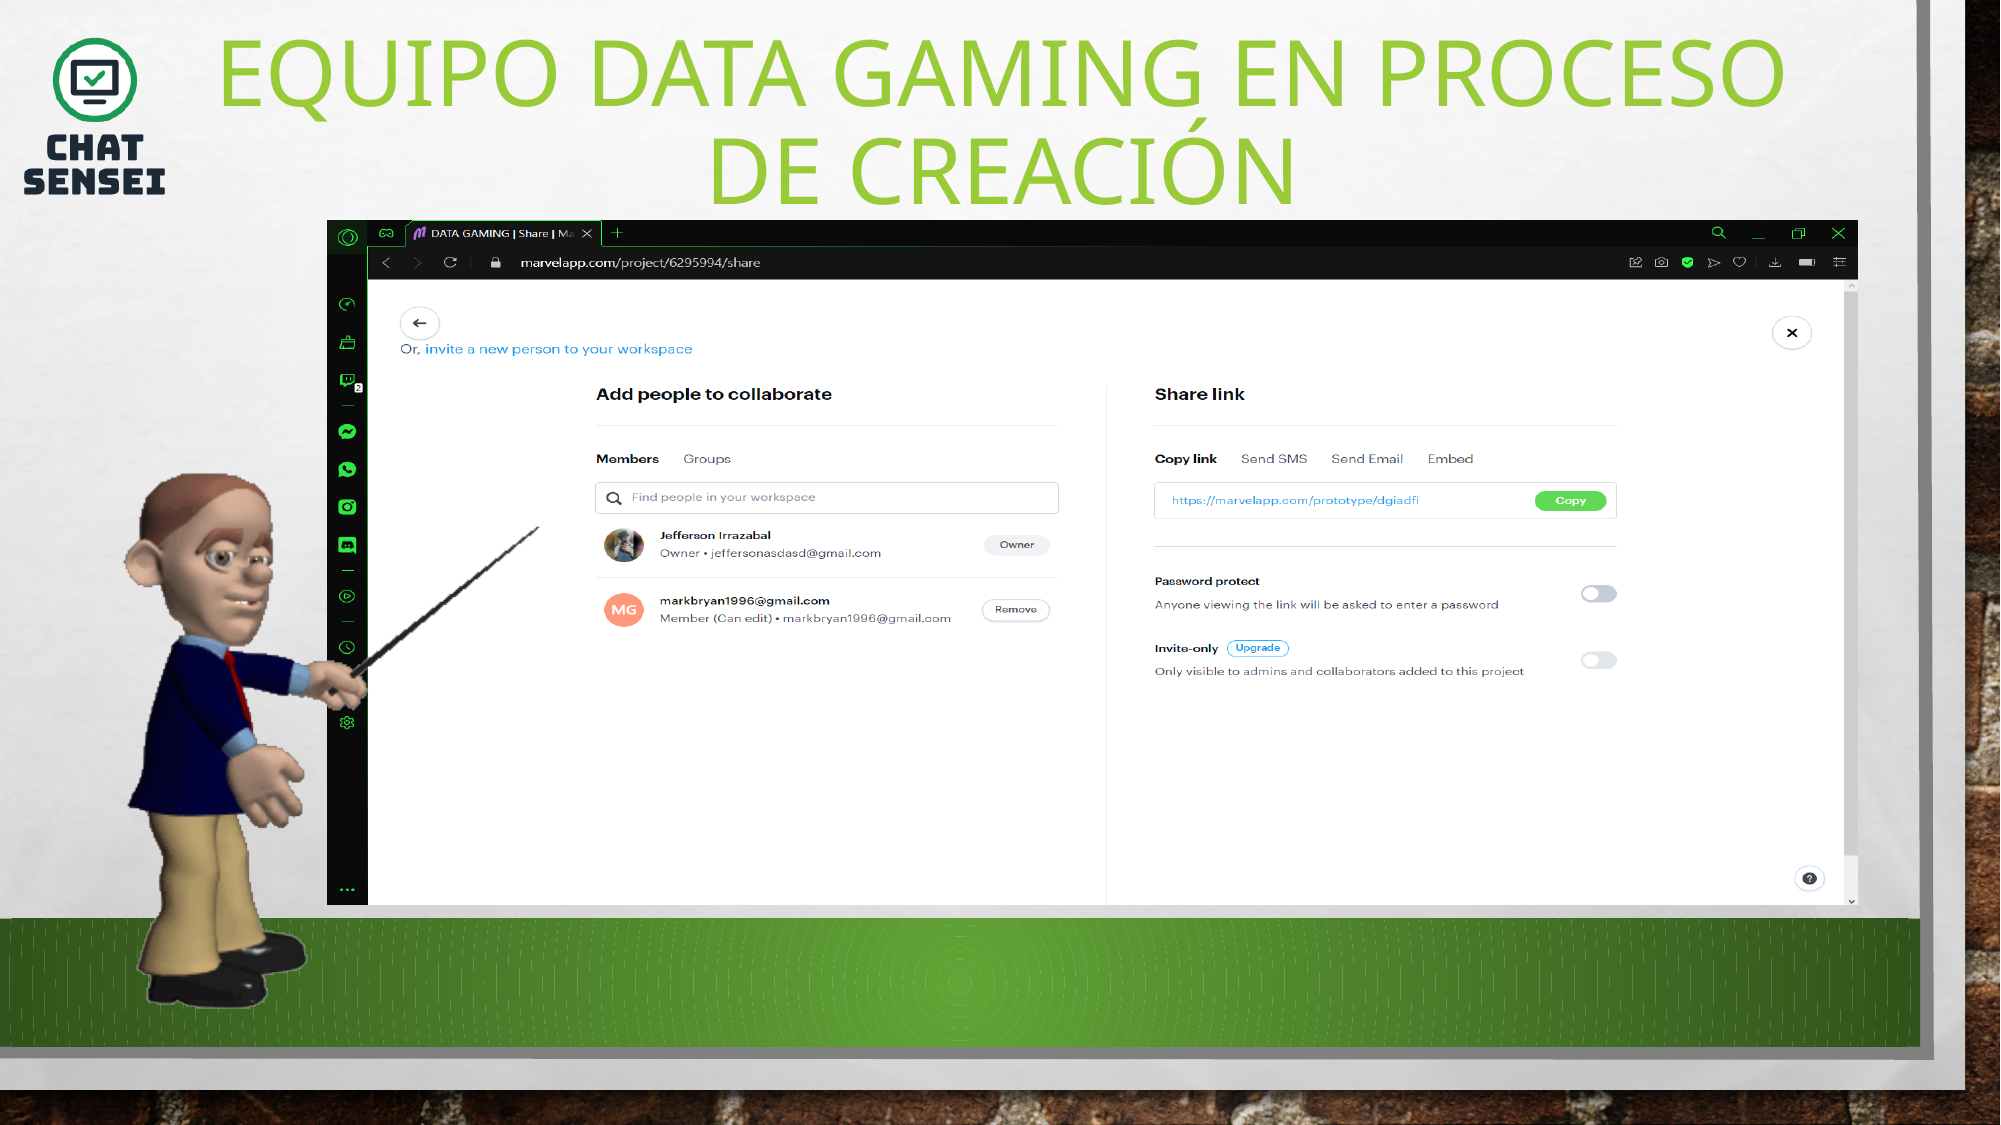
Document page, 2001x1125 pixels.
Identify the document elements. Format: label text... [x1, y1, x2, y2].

picture [0, 0, 2000, 1125]
picture [99, 220, 1858, 1055]
title EQUIPO DATA GAMING EN PROCESO DE CREACIÓN [187, 31, 1819, 221]
picture [0, 31, 188, 205]
